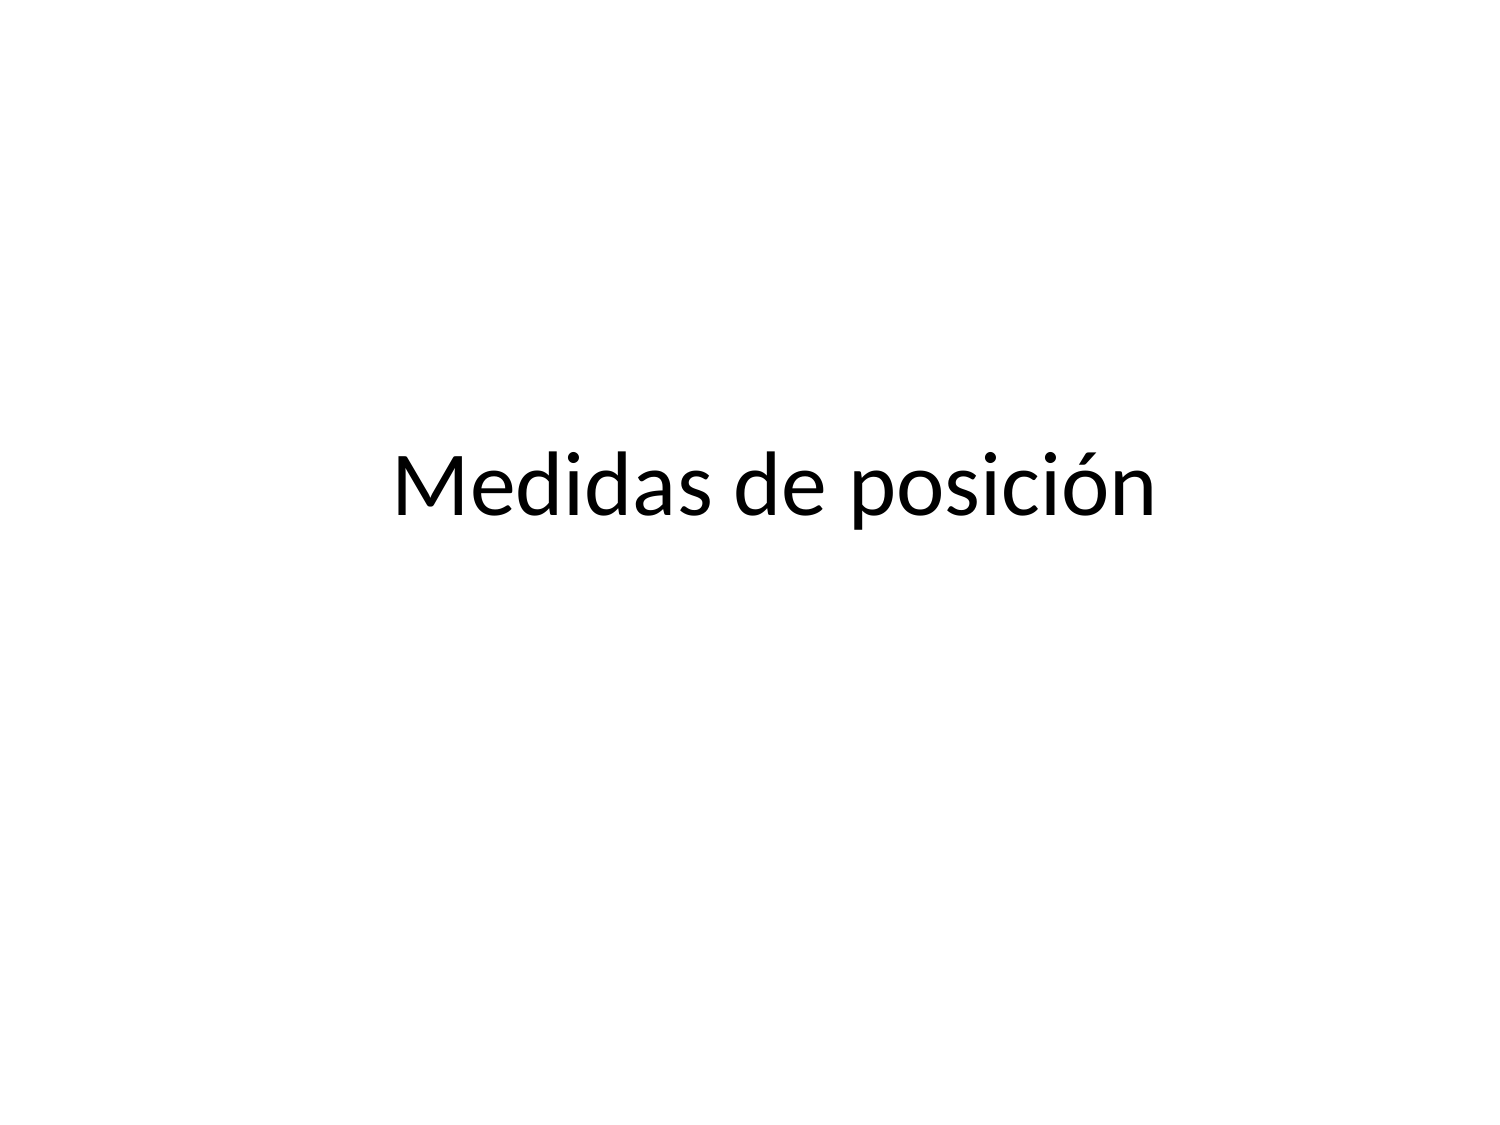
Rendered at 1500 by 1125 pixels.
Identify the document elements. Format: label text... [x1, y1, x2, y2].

title Medidas de posición [100, 385, 1451, 573]
